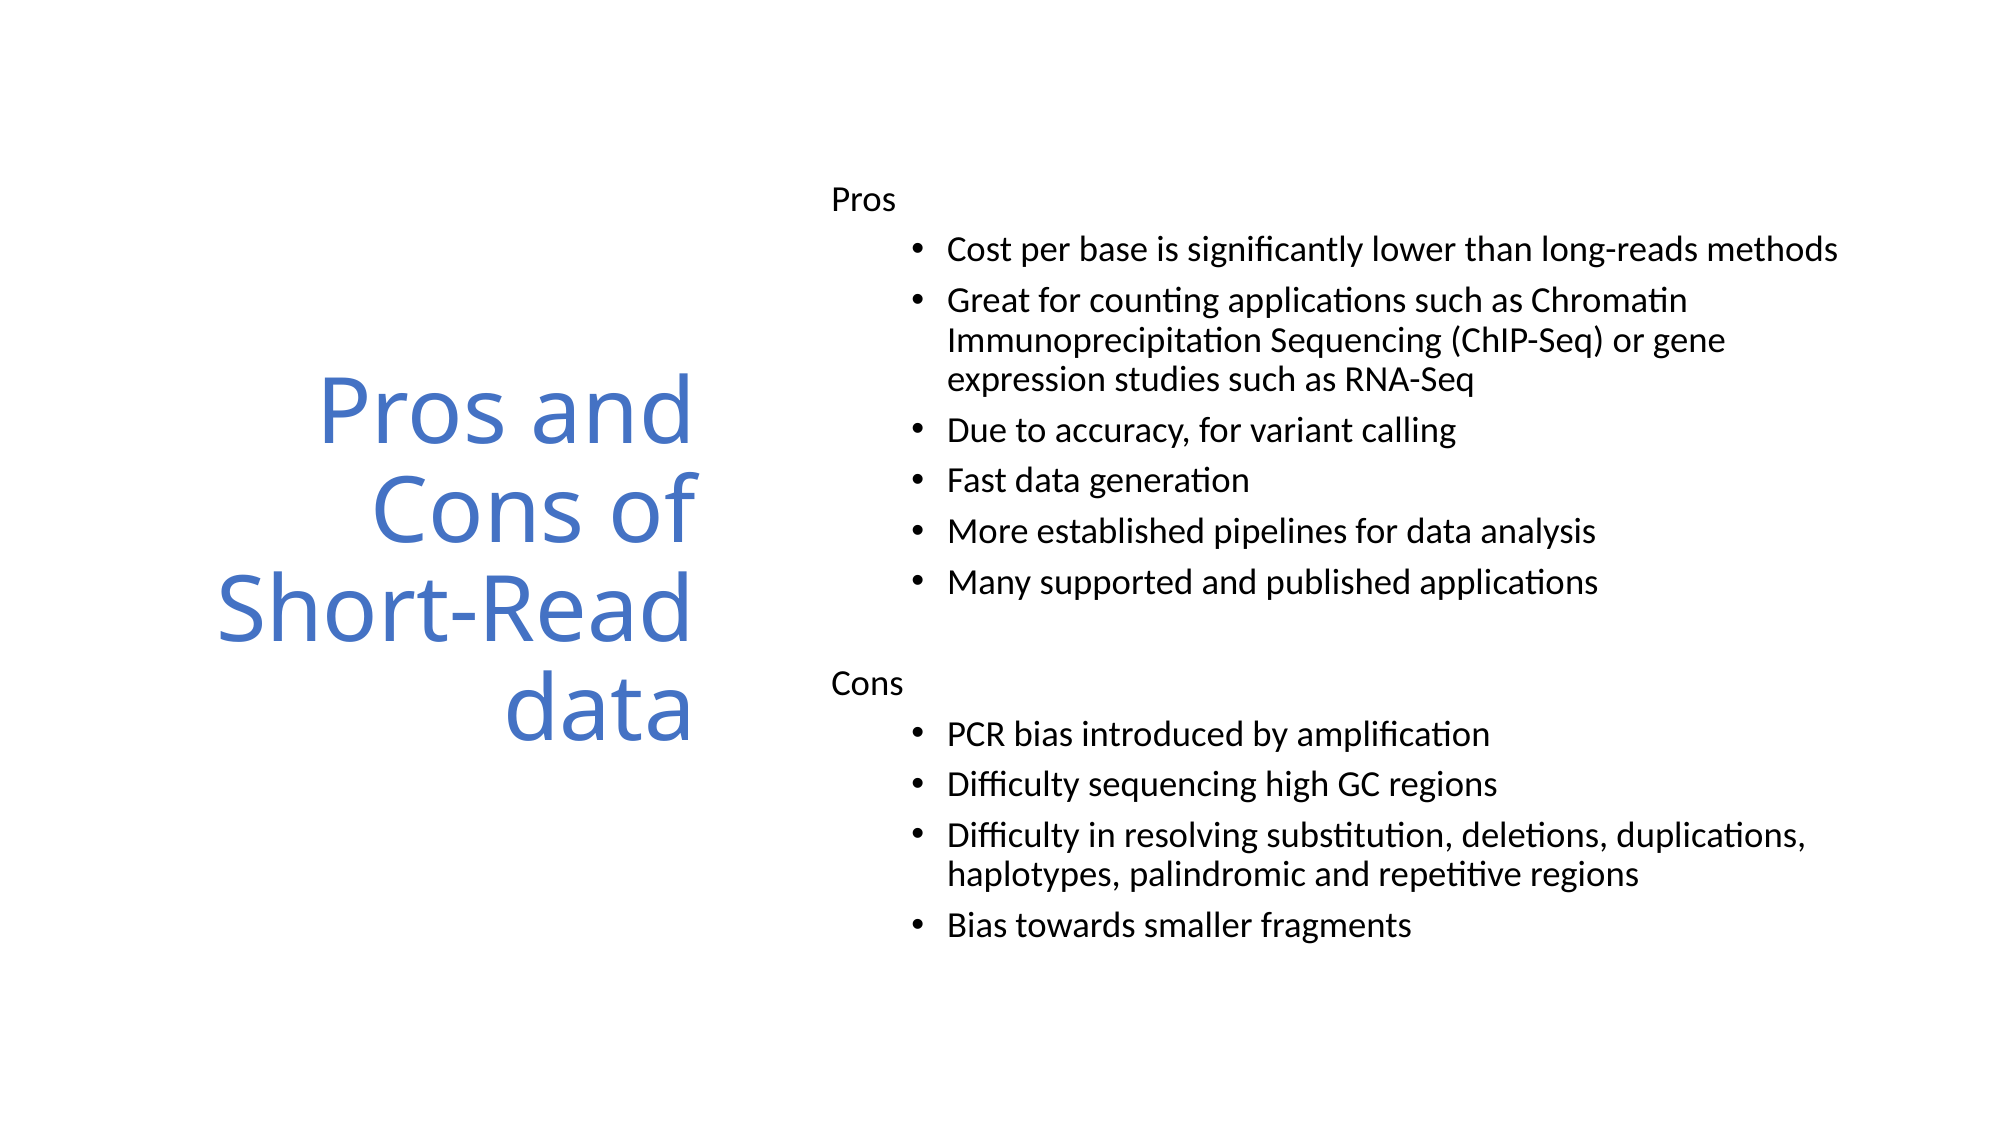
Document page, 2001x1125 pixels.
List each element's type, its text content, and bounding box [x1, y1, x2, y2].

text_box Pros Cost per base is significantly lower than long-reads methods Great for counting applications such as Chromatin Immunoprecipitation Sequencing (ChIP-Seq) or gene expression studies such as RNA-Seq Due to accuracy, for variant calling Fast data generation More established pipelines for data analysis Many supported and published applications Cons PCR bias introduced by amplification Difficulty sequencing high GC regions Difficulty in resolving substitution, deletions, duplications, haplotypes, palindromic and repetitive regions Bias towards smaller fragments [816, 158, 1863, 967]
title Pros and Cons of Short-Read data [137, 158, 711, 967]
